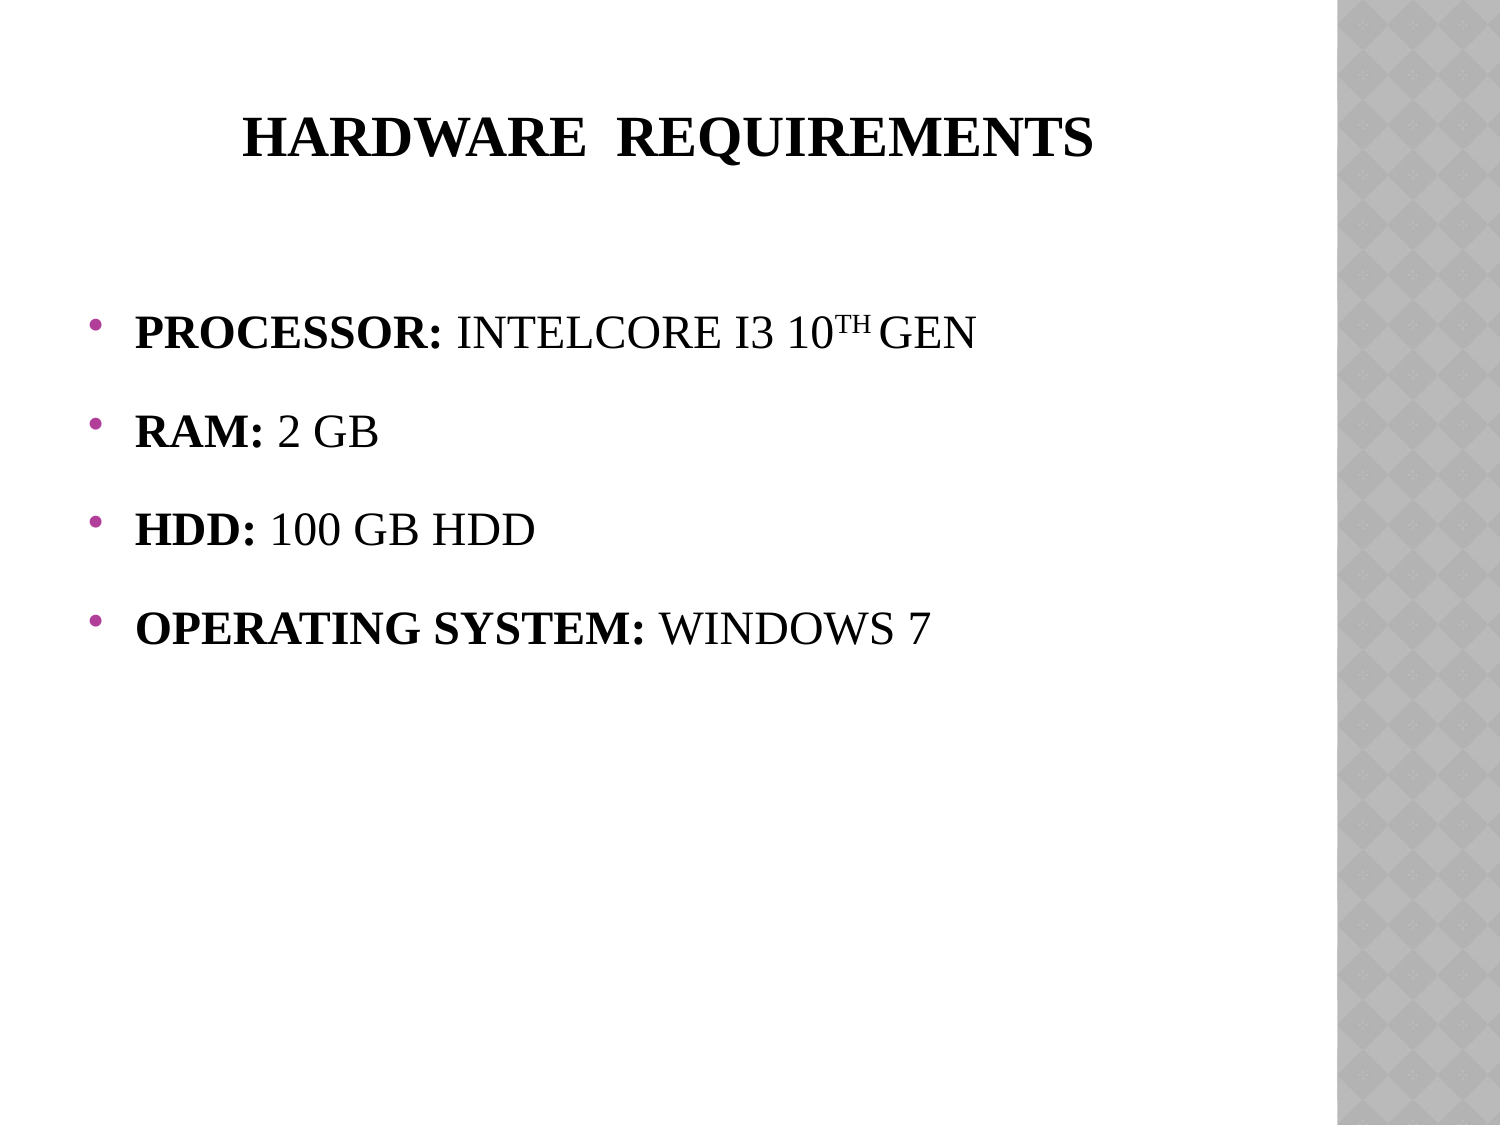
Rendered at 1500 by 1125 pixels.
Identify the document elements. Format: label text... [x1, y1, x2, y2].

title Hardware Requirements [75, 50, 1263, 238]
list PROCESSOR: INTELCORE I3 10TH GEN RAM: 2 GB HDD: 100 GB HDD OPERATING SYSTEM: WINDOWS 7 [75, 264, 1263, 1059]
